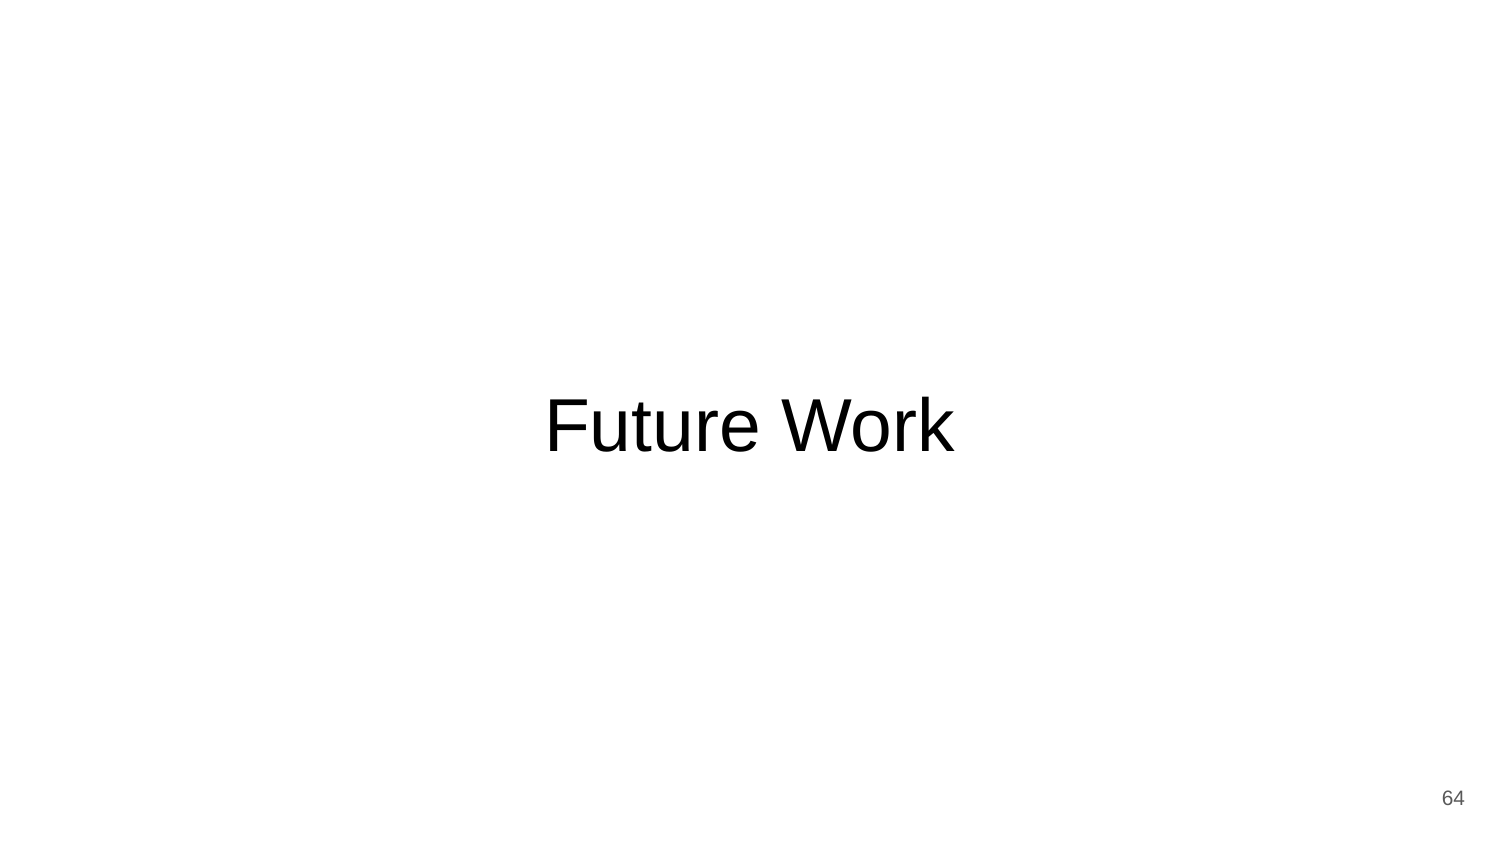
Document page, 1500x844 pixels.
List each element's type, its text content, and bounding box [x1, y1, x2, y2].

title Future Work [51, 352, 1449, 491]
slide_number ‹#› [1389, 764, 1480, 830]
